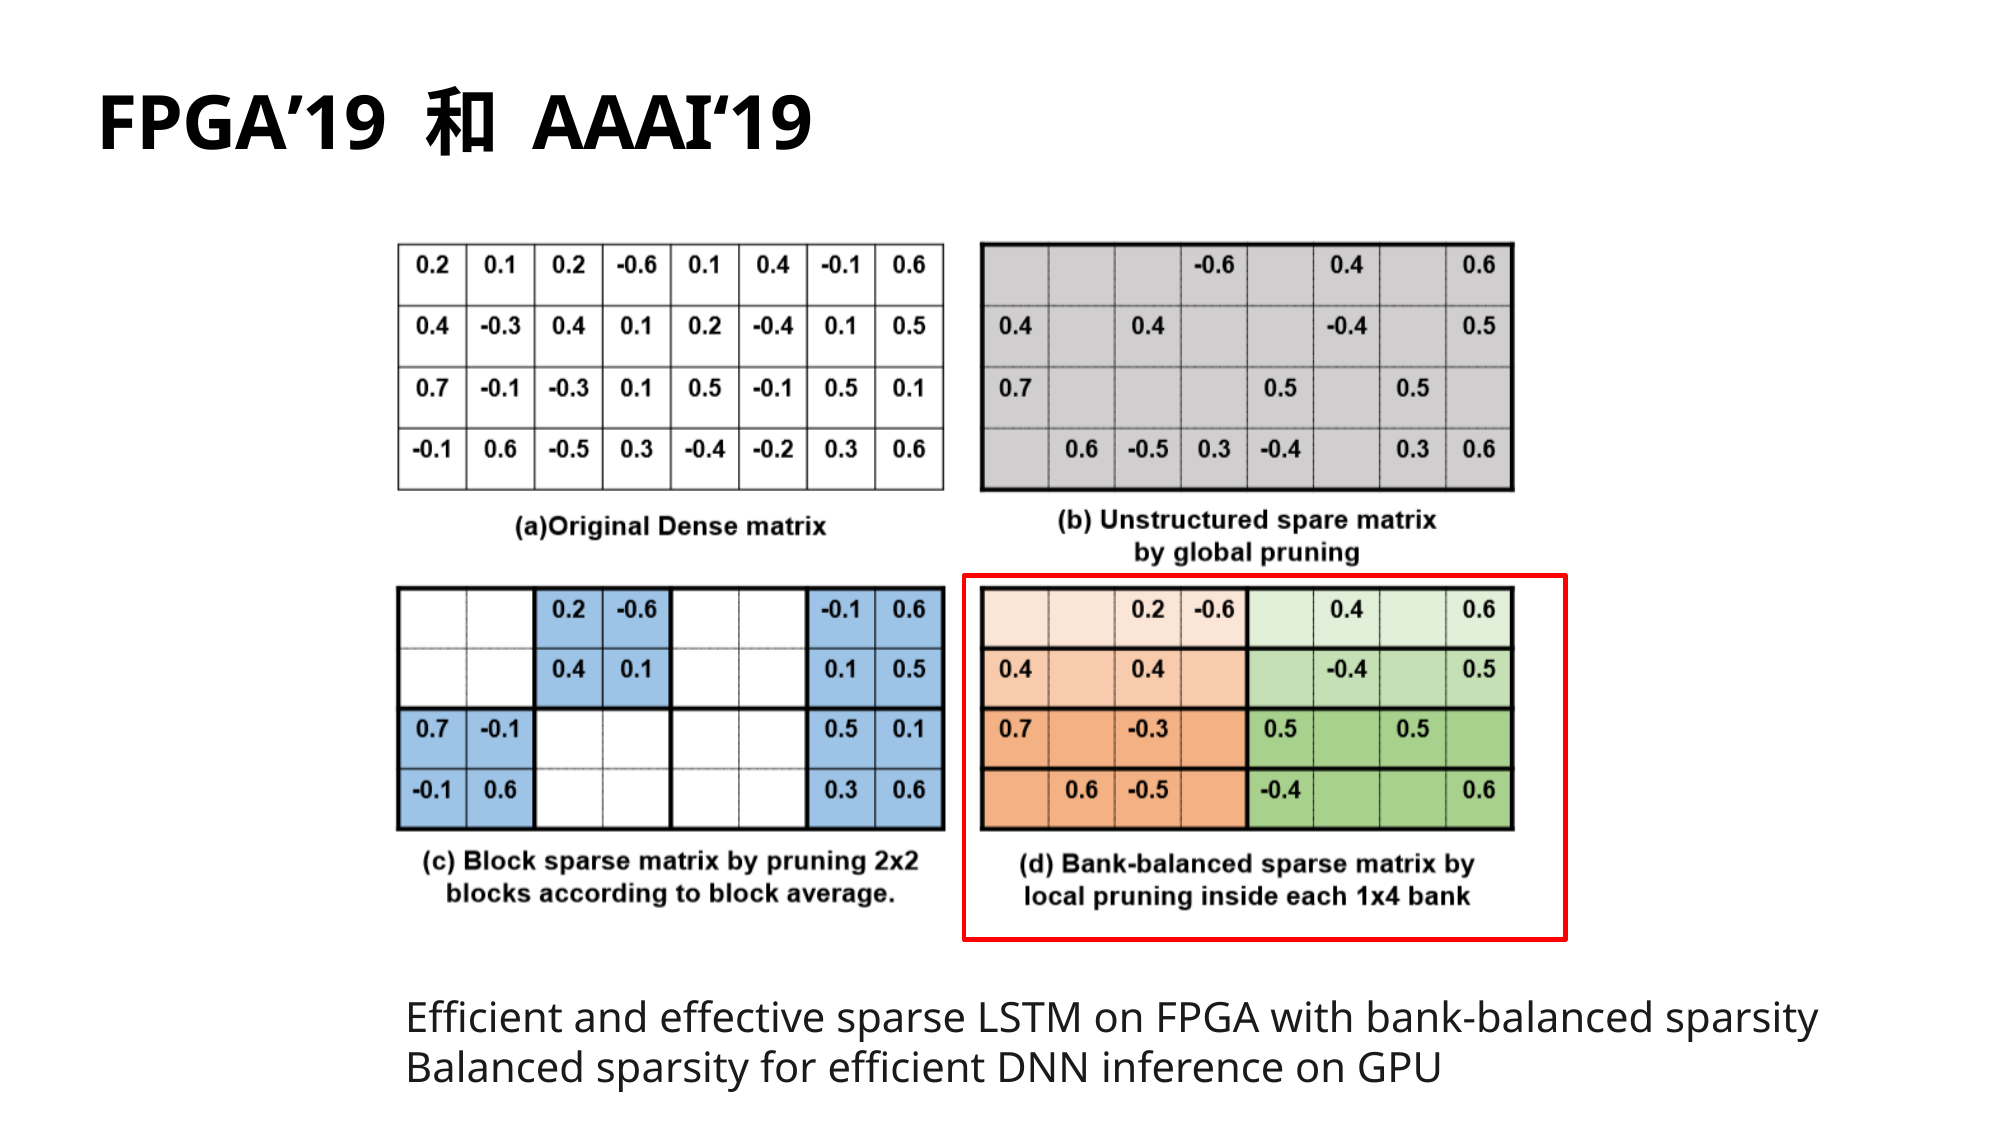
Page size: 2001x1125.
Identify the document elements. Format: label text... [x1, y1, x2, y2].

title FPGA’19 和 AAAI‘19 [96, 75, 1904, 166]
text_box [963, 575, 1566, 940]
text_box Efficient and effective sparse LSTM on FPGA with bank-balanced sparsity Balanced sparsity for efficient DNN inference on GPU [405, 990, 1820, 1092]
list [385, 229, 1524, 928]
